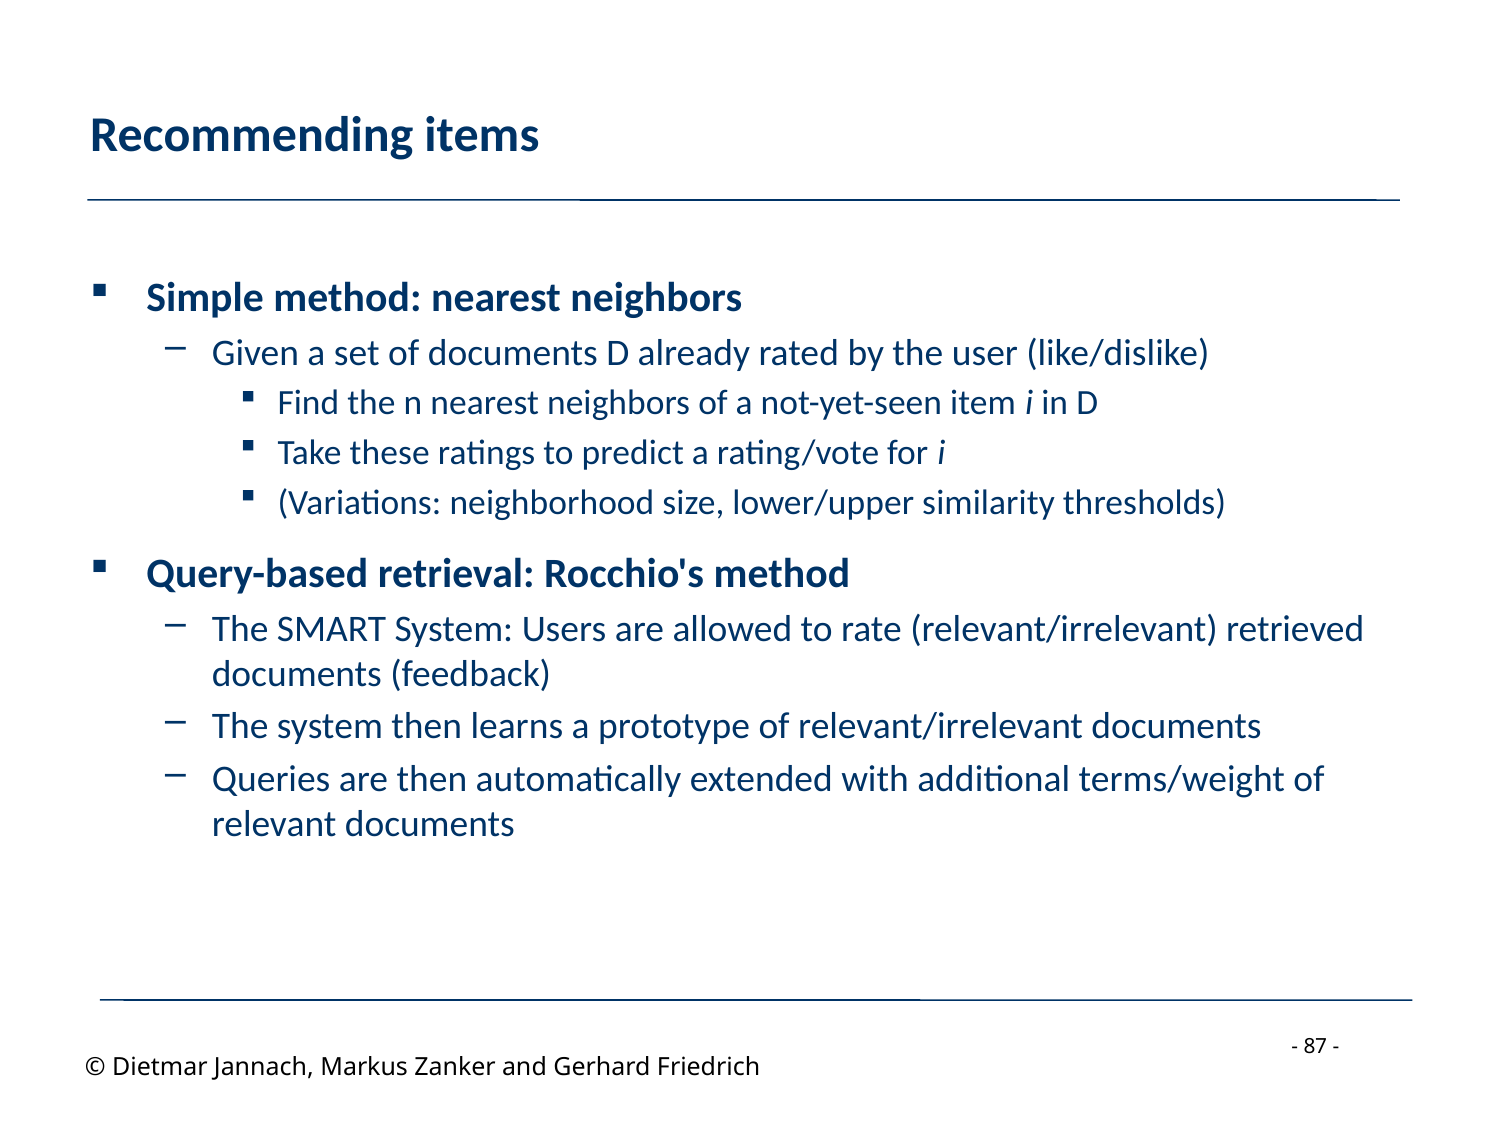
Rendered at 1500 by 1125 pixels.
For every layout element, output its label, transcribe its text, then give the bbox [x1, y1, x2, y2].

title Recommending items [74, 37, 1426, 226]
list Simple method: nearest neighbors Given a set of documents D already rated by the user (like/dislike) Find the n nearest neighbors of a not-yet-seen item i in D Take these ratings to predict a rating/vote for i (Variations: neighborhood size, lower/upper similarity thresholds) Query-based retrieval: Rocchio's method The SMART System: Users are allowed to rate (relevant/irrelevant) retrieved documents (feedback) The system then learns a prototype of relevant/irrelevant documents Queries are then automatically extended with additional terms/weight of relevant documents [74, 262, 1426, 1006]
